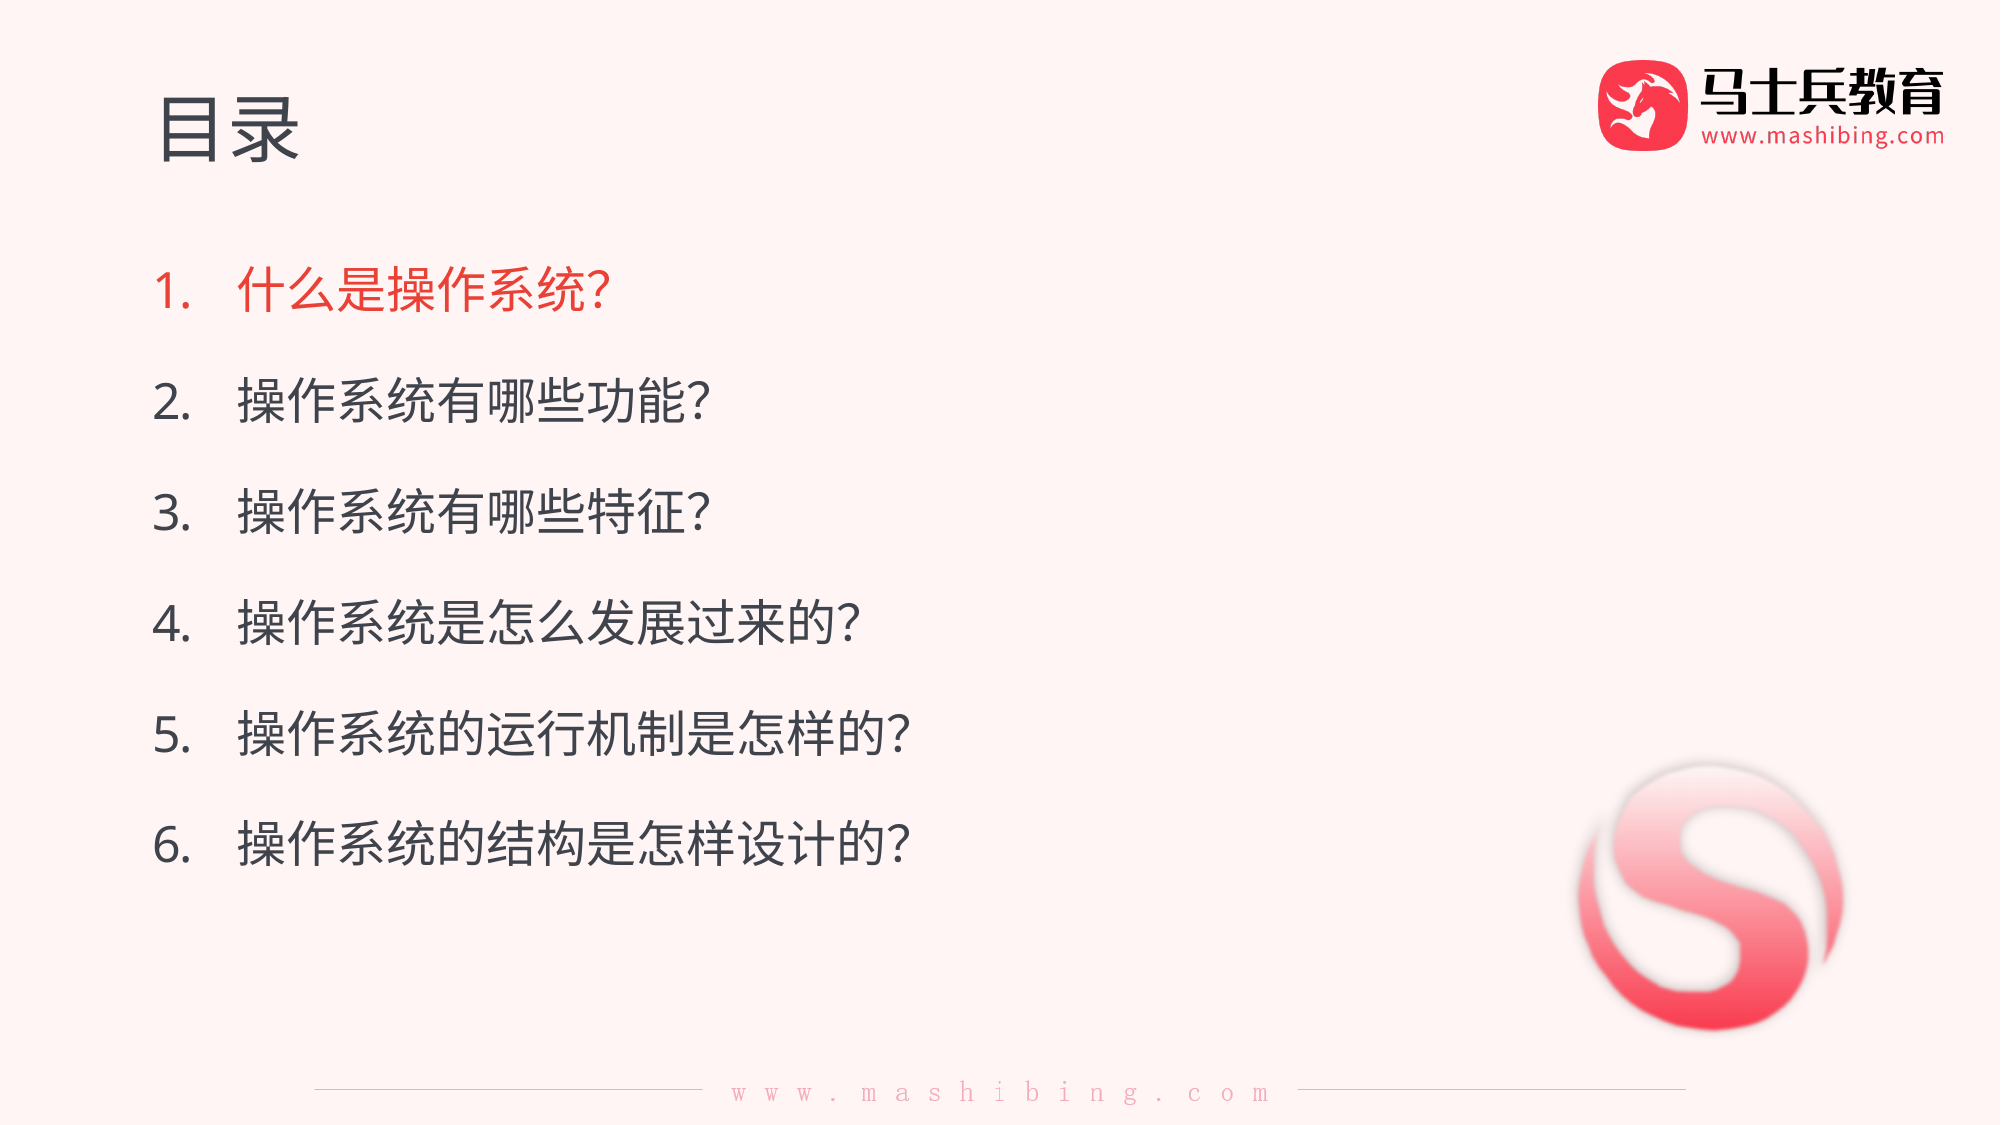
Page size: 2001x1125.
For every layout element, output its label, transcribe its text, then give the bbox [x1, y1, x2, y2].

title 目录 [137, 43, 1862, 222]
list 什么是操作系统？ 操作系统有哪些功能？ 操作系统有哪些特征？ 操作系统是怎么发展过来的？ 操作系统的运行机制是怎样的？ 操作系统的结构是怎样设计的？ [137, 222, 1862, 1065]
picture [1862, 60, 1943, 151]
picture [314, 1065, 1686, 1125]
text_box [1579, 767, 1842, 1029]
